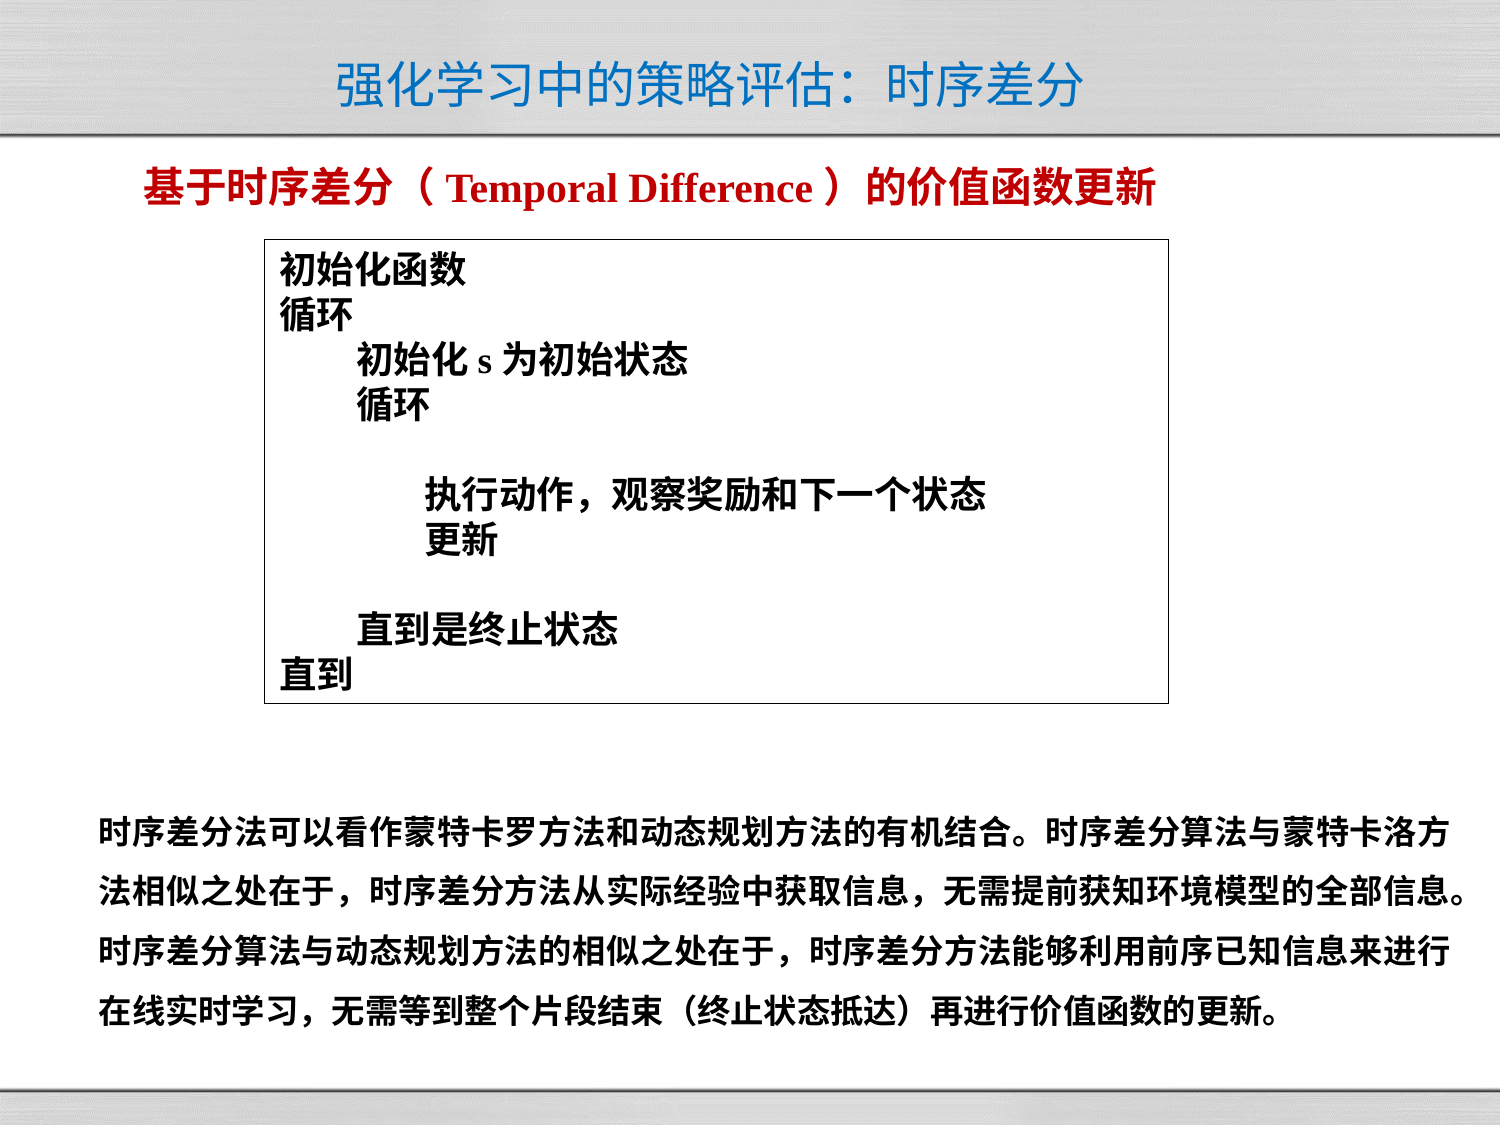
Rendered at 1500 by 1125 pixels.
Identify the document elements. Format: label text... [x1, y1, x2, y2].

text_box 基于时序差分（Temporal Difference）的价值函数更新 [128, 133, 1289, 219]
text_box 时序差分法可以看作蒙特卡罗方法和动态规划方法的有机结合。时序差分算法与蒙特卡洛方法相似之处在于，时序差分方法从实际经验中获取信息，无需提前获知环境模型的全部信息。时序差分算法与动态规划方法的相似之处在于，时序差分方法能够利用前序已知信息来进行在线实时学习，无需等到整个片段结束（终止状态抵达）再进行价值函数的更新。 [84, 783, 1466, 1038]
picture [0, 0, 1500, 1125]
title 强化学习中的策略评估：时序差分 [94, 24, 1327, 133]
